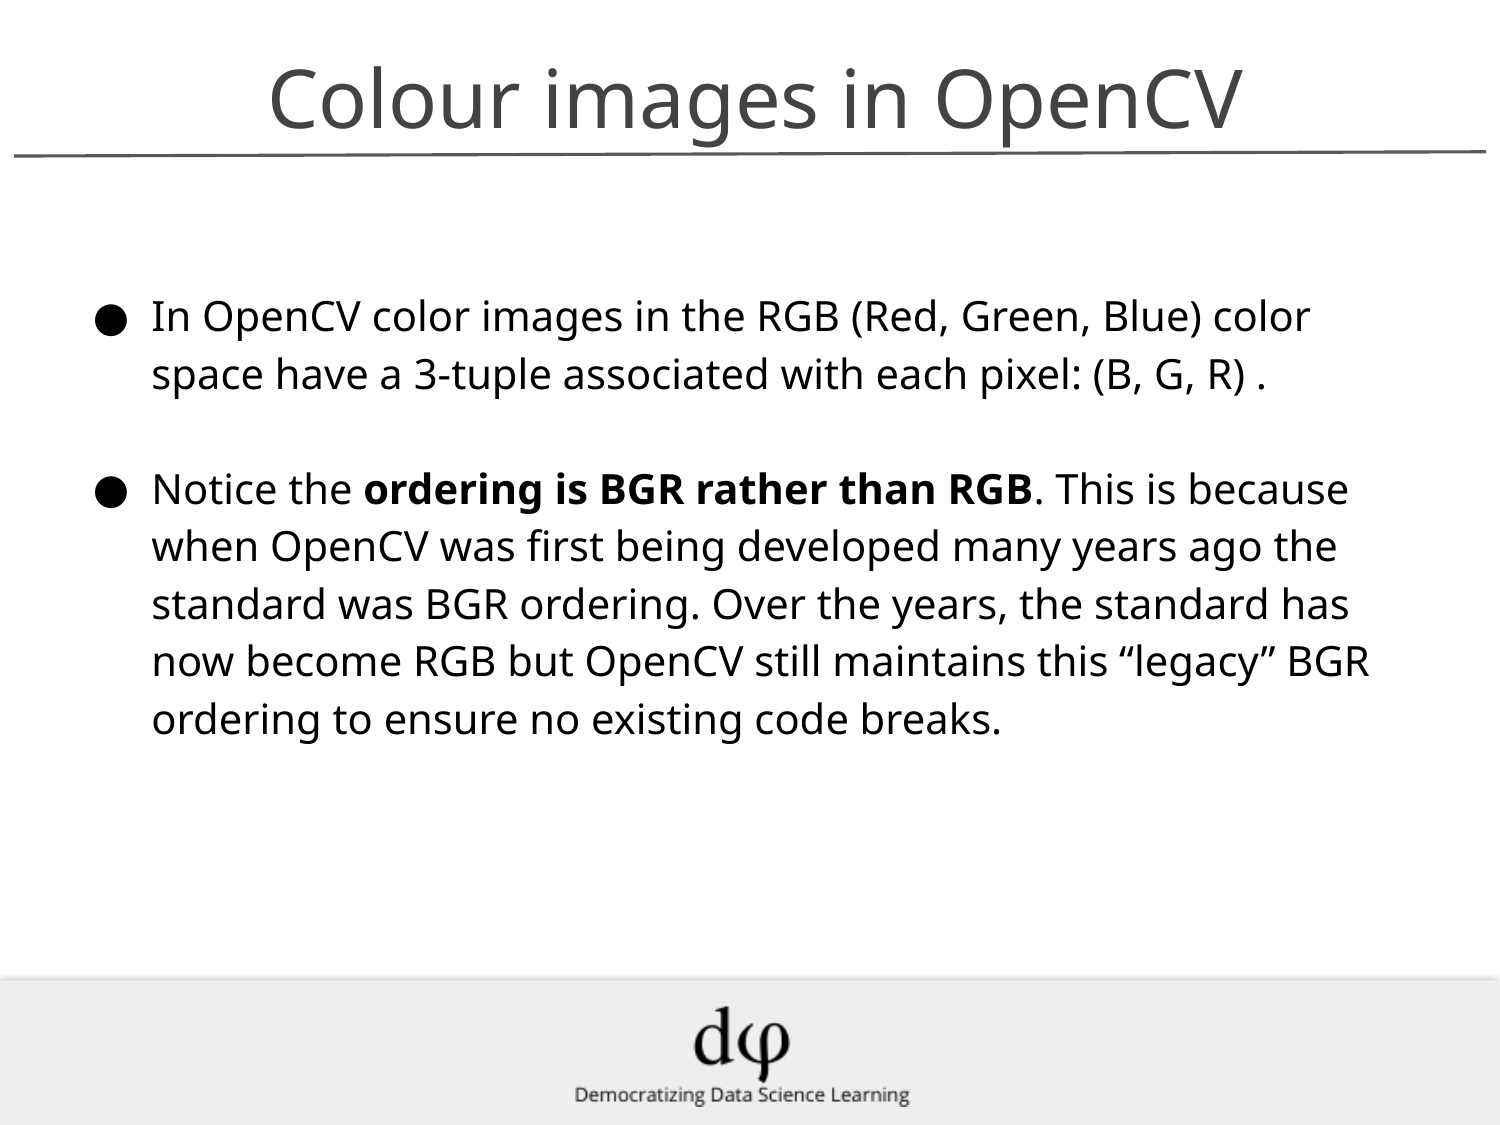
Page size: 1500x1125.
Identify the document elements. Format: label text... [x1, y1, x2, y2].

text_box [0, 980, 1500, 1125]
text_box In OpenCV color images in the RGB (Red, Green, Blue) color space have a 3-tuple associated with each pixel: (B, G, R) . Notice the ordering is BGR rather than RGB. This is because when OpenCV was first being developed many years ago the standard was BGR ordering. Over the years, the standard has now become RGB but OpenCV still maintains this “legacy” BGR ordering to ensure no existing code breaks. [61, 165, 1428, 898]
text_box Colour images in OpenCV [49, 27, 1461, 150]
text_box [13, 151, 1487, 157]
